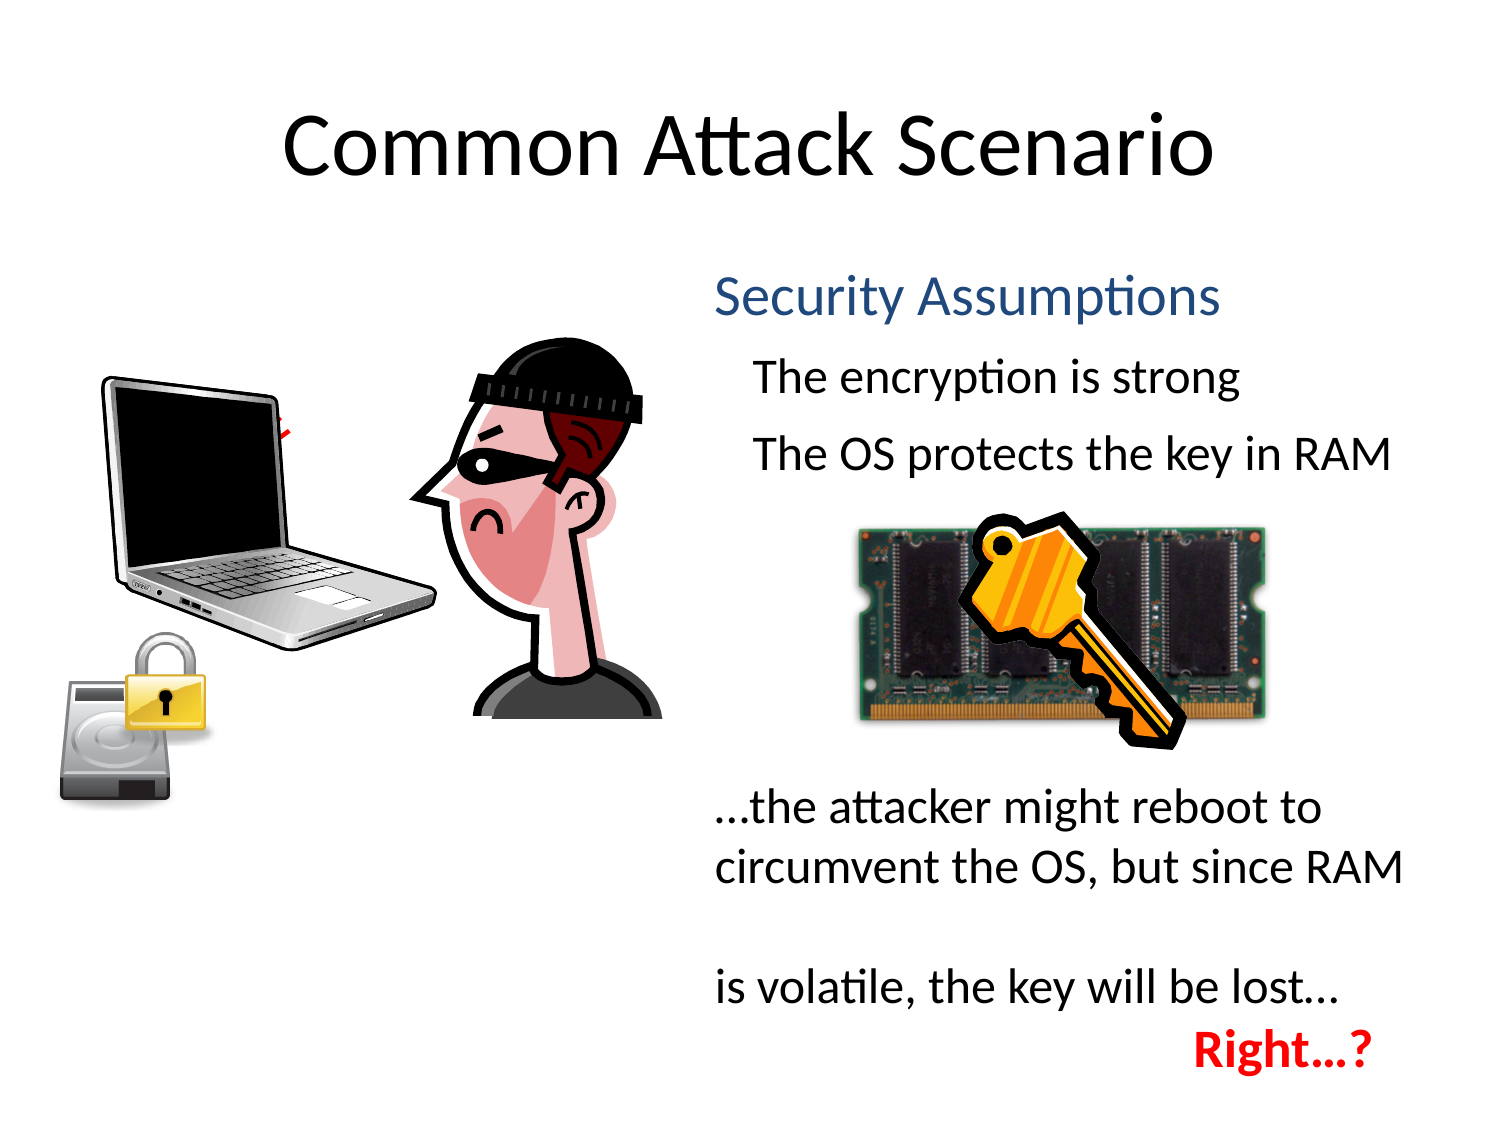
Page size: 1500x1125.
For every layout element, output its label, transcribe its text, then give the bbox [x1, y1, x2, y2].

title Common Attack Scenario [75, 45, 1425, 233]
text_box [956, 511, 1192, 745]
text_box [43, 625, 226, 812]
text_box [408, 337, 663, 720]
text_box Security Assumptions The encryption is strong The OS protects the key in RAM …the attacker might reboot to circumvent the OS, but since RAM is volatile, the key will be lost… Right…? [699, 249, 1427, 1086]
picture [939, 397, 1177, 840]
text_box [100, 374, 439, 653]
